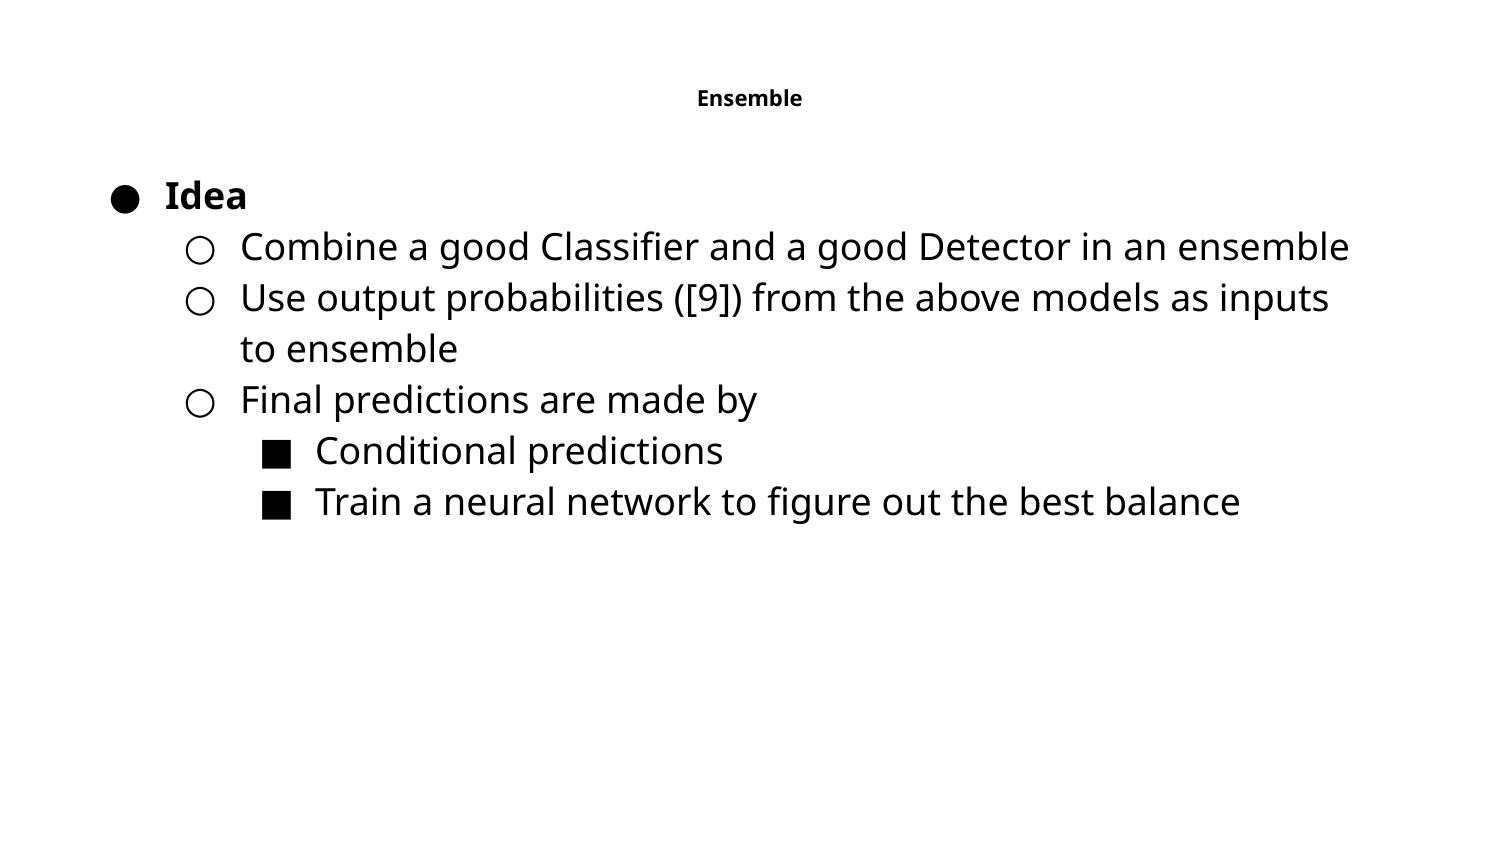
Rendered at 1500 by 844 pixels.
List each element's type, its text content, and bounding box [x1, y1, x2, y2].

text_box [94, 415, 429, 481]
title Idea Combine a good Classifier and a good Detector in an ensemble Use output probabilities ([9]) from the above models as inputs to ensemble Final predictions are made by Conditional predictions Train a neural network to figure out the best balance [75, 154, 1376, 779]
title Ensemble [75, 67, 1425, 129]
